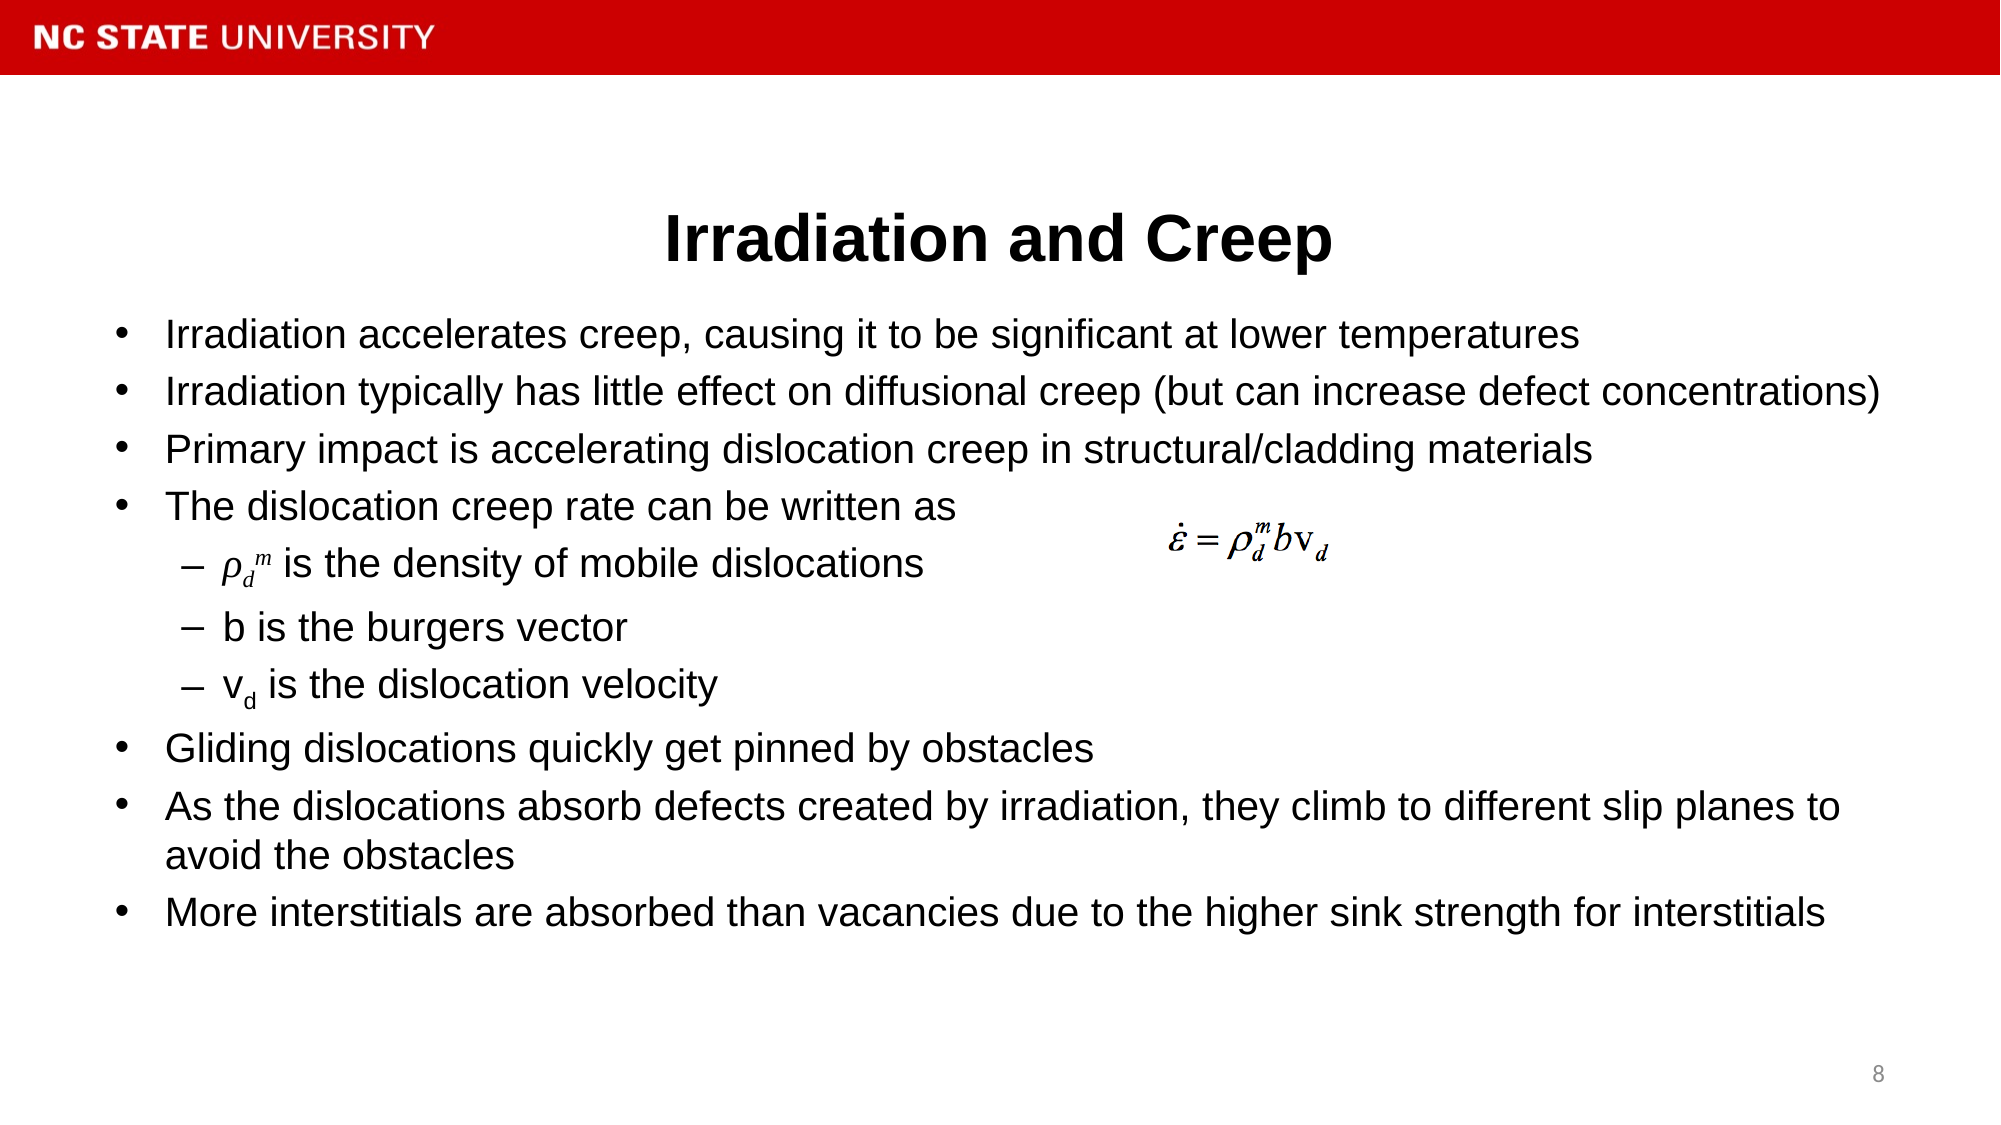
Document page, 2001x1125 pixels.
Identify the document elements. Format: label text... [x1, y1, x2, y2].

slide_number 8 [1433, 1042, 1900, 1103]
picture [1163, 514, 1331, 563]
title Irradiation and Creep [99, 147, 1900, 299]
picture [0, 0, 2000, 75]
list Irradiation accelerates creep, causing it to be significant at lower temperatures Irradiation typically has little effect on diffusional creep (but can increase defect concentrations) Primary impact is accelerating dislocation creep in structural/cladding materials The dislocation creep rate can be written as ρdm is the density of mobile dislocations b is the burgers vector vd is the dislocation velocity Gliding dislocations quickly get pinned by obstacles As the dislocations absorb defects created by irradiation, they climb to different slip planes to avoid the obstacles More interstitials are absorbed than vacancies due to the higher sink strength for interstitials [99, 299, 1900, 1005]
